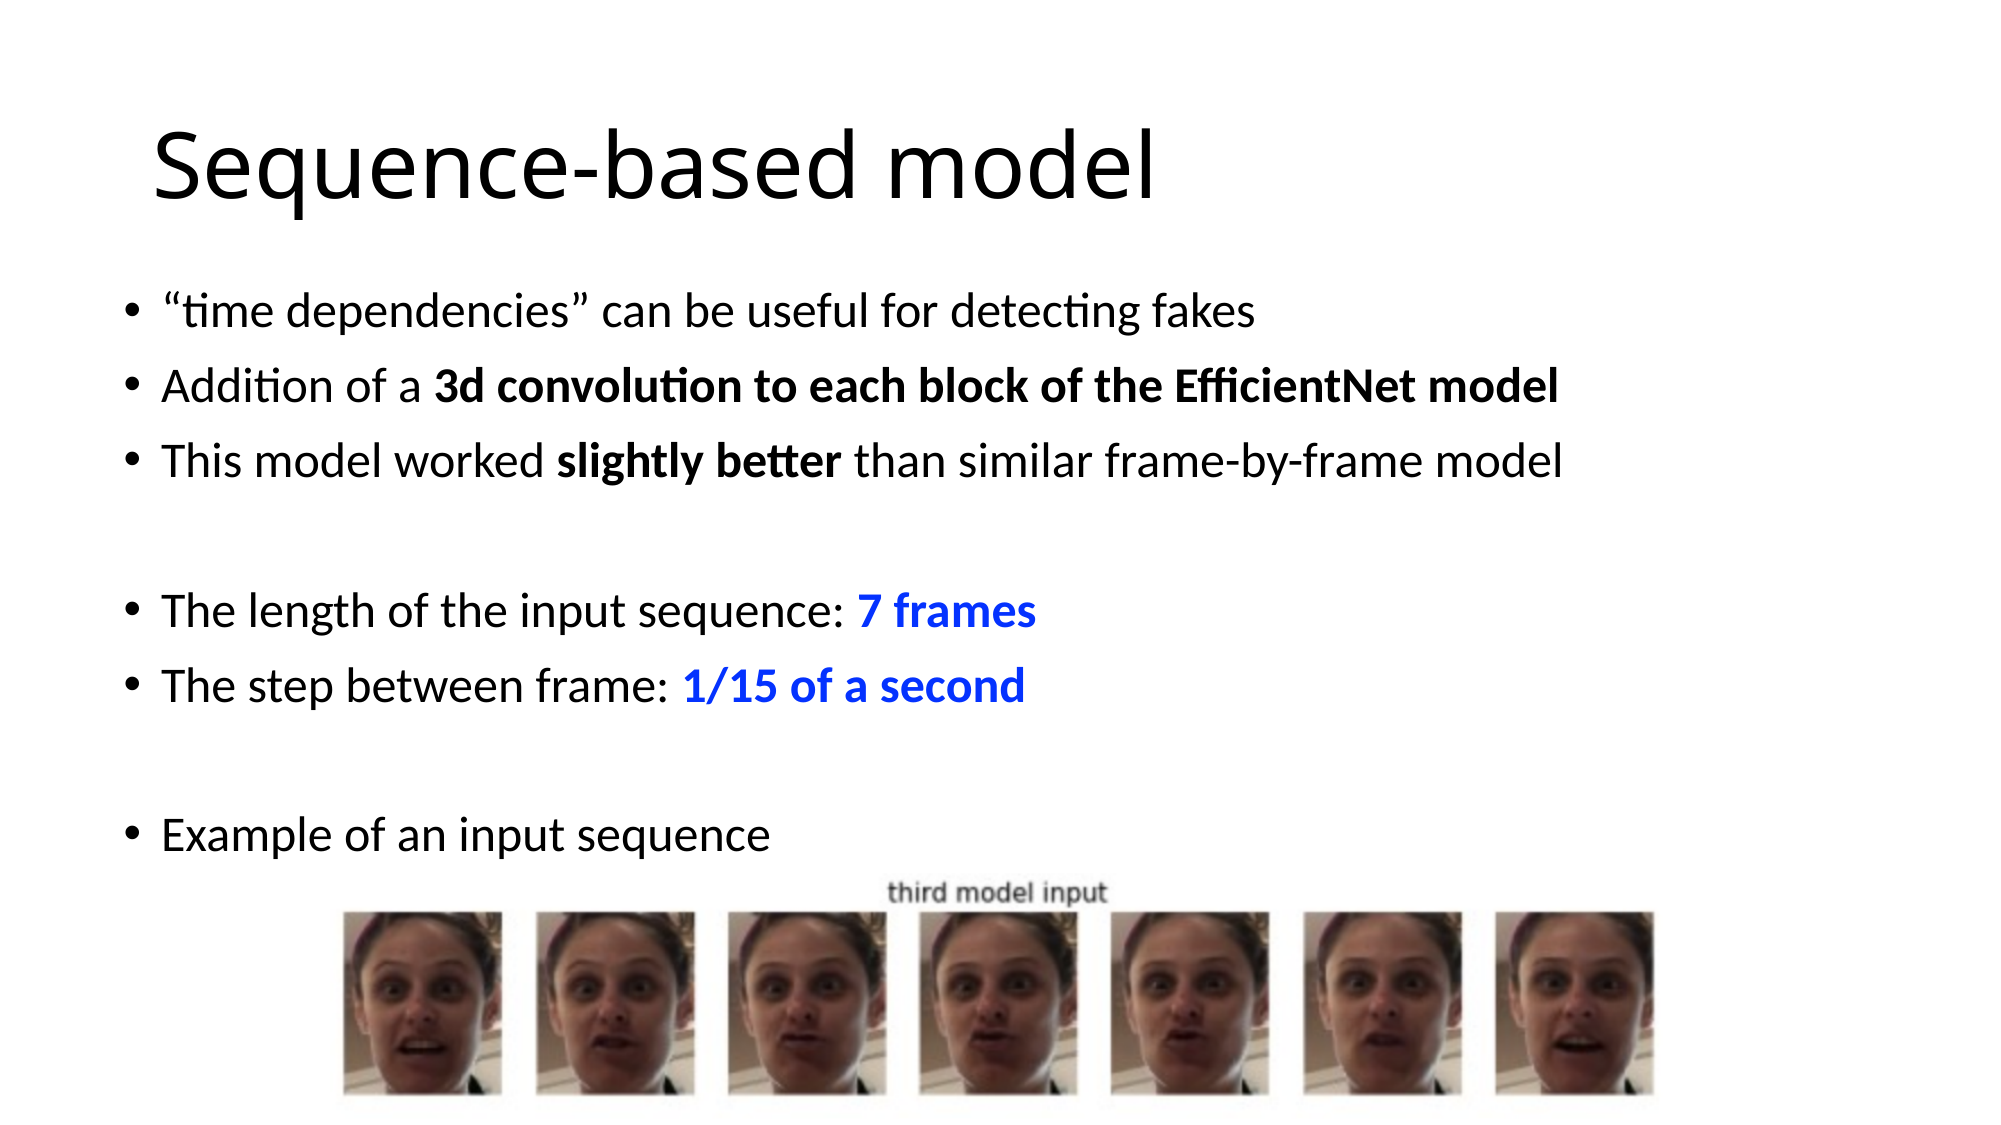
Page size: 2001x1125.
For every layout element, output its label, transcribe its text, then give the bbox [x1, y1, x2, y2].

title Sequence-based model [137, 59, 1863, 277]
list “time dependencies” can be useful for detecting fakes Addition of a 3d convolution to each block of the EfficientNet model This model worked slightly better than similar frame-by-frame model The length of the input sequence: 7 frames The step between frame: 1/15 of a second Example of an input sequence [108, 277, 1942, 904]
picture [330, 869, 1670, 1125]
